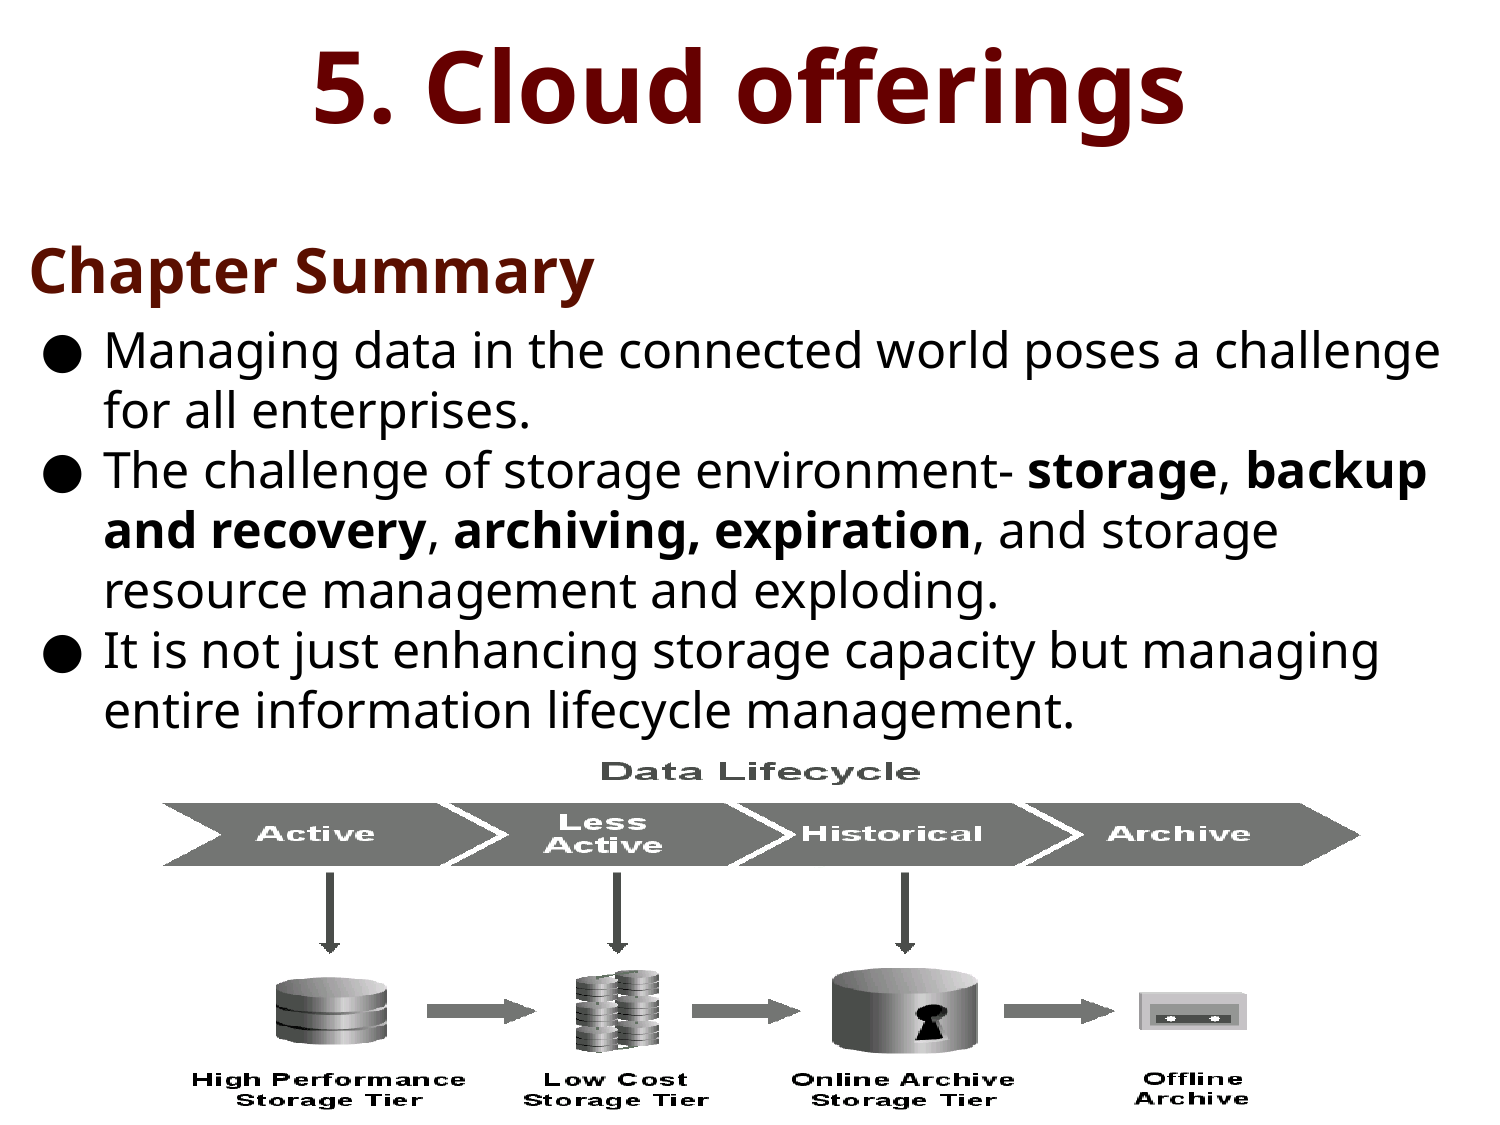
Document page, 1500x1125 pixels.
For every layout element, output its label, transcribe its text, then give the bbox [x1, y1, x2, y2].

picture [162, 752, 1363, 1114]
title 5. Cloud offerings [75, 45, 1425, 159]
list Chapter Summary Managing data in the connected world poses a challenge for all enterprises. The challenge of storage environment- storage, backup and recovery, archiving, expiration, and storage resource management and exploding. It is not just enhancing storage capacity but managing entire information lifecycle management. [13, 215, 1486, 1114]
